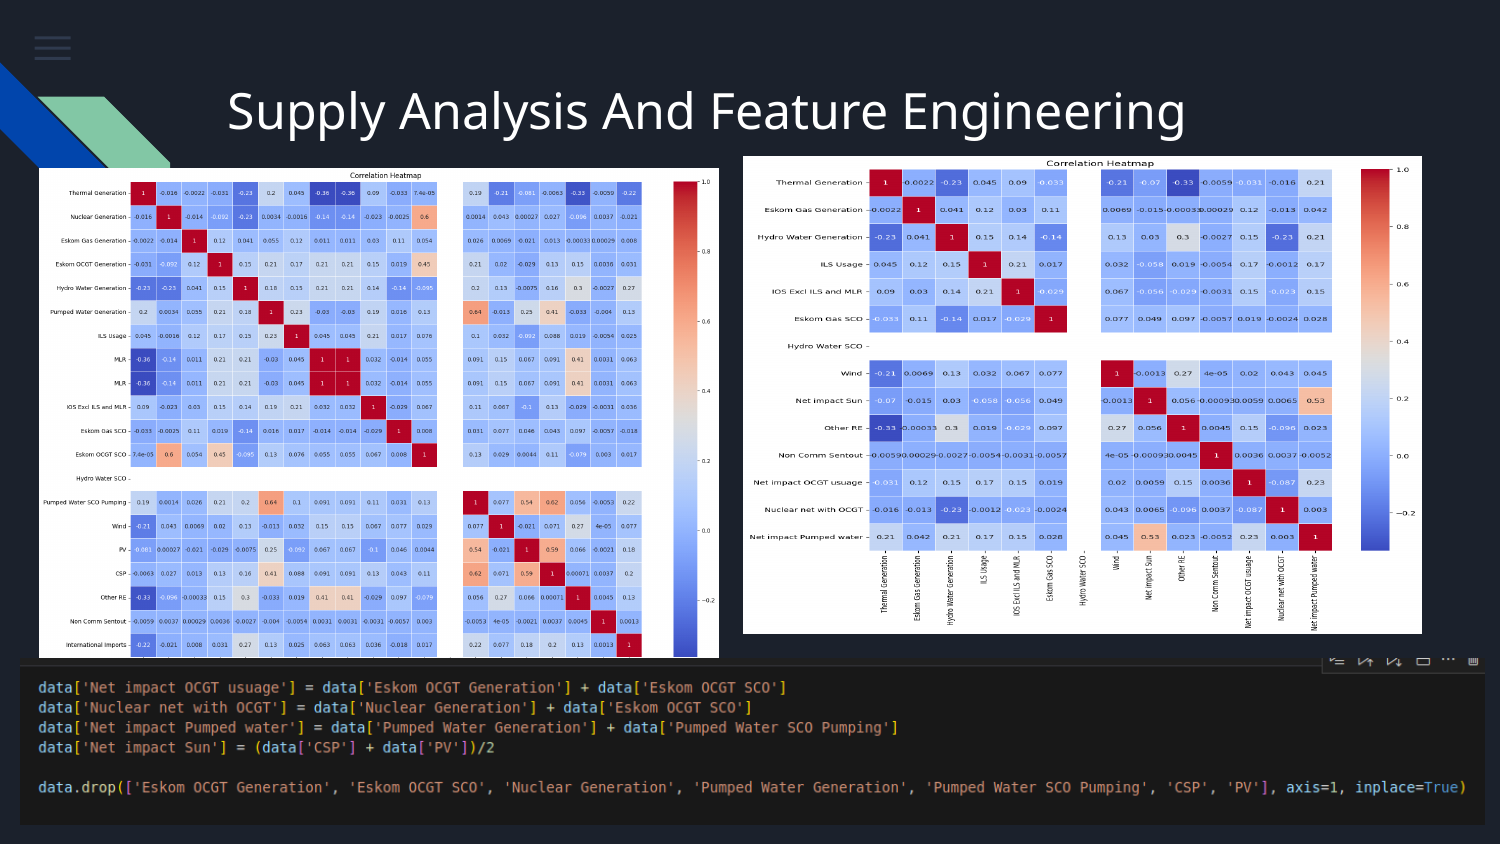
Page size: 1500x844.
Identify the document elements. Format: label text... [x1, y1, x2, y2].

picture [742, 156, 1422, 634]
picture [19, 167, 1486, 825]
title Supply Analysis And Feature Engineering [212, 64, 1368, 215]
